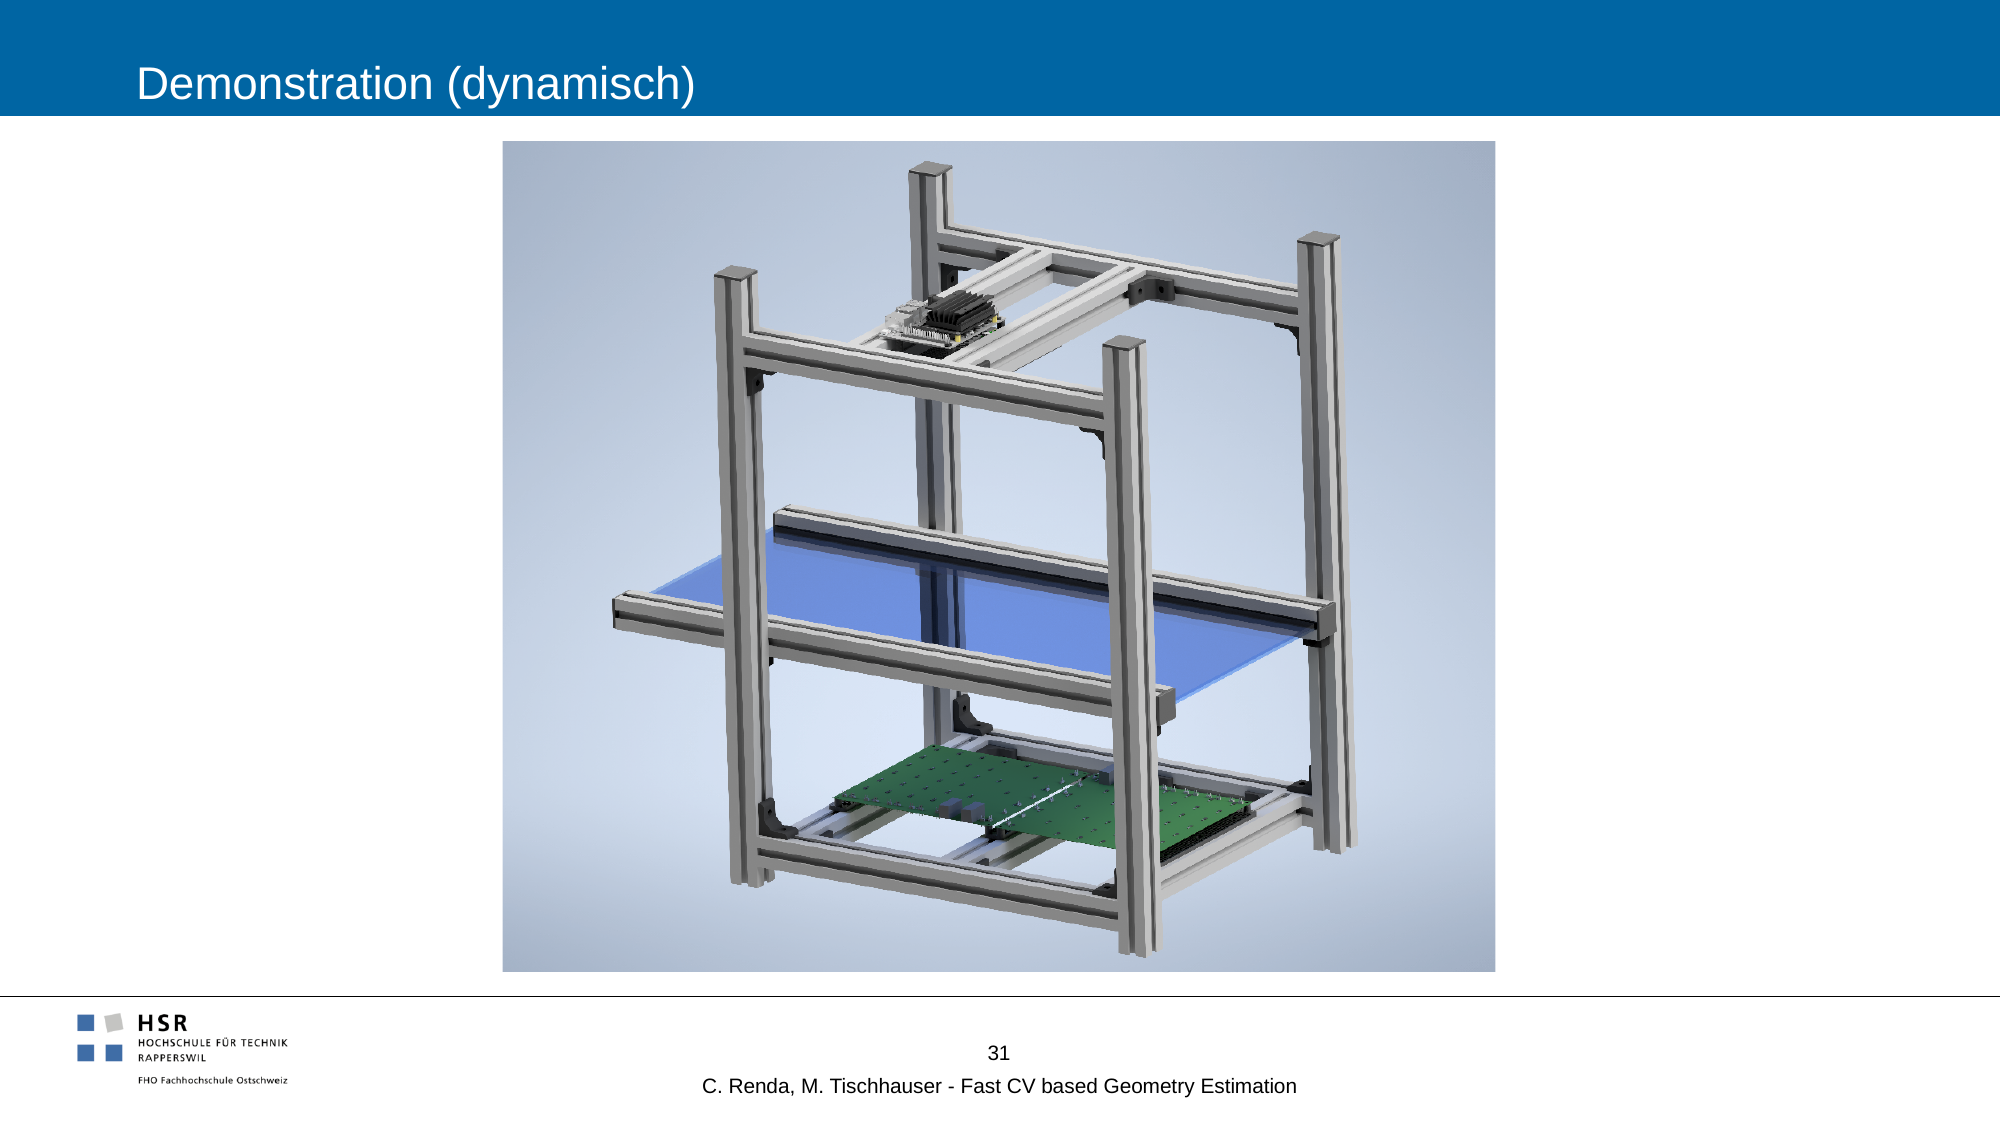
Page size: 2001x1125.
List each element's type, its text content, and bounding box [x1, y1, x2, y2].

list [502, 141, 1496, 977]
picture [1462, 0, 2000, 117]
footer C. Renda, M. Tischhauser - Fast CV based Geometry Estimation [549, 1064, 1450, 1106]
slide_number 31 [551, 1042, 1447, 1062]
title Demonstration (dynamisch) [0, 0, 1460, 116]
picture [35, 1001, 300, 1096]
